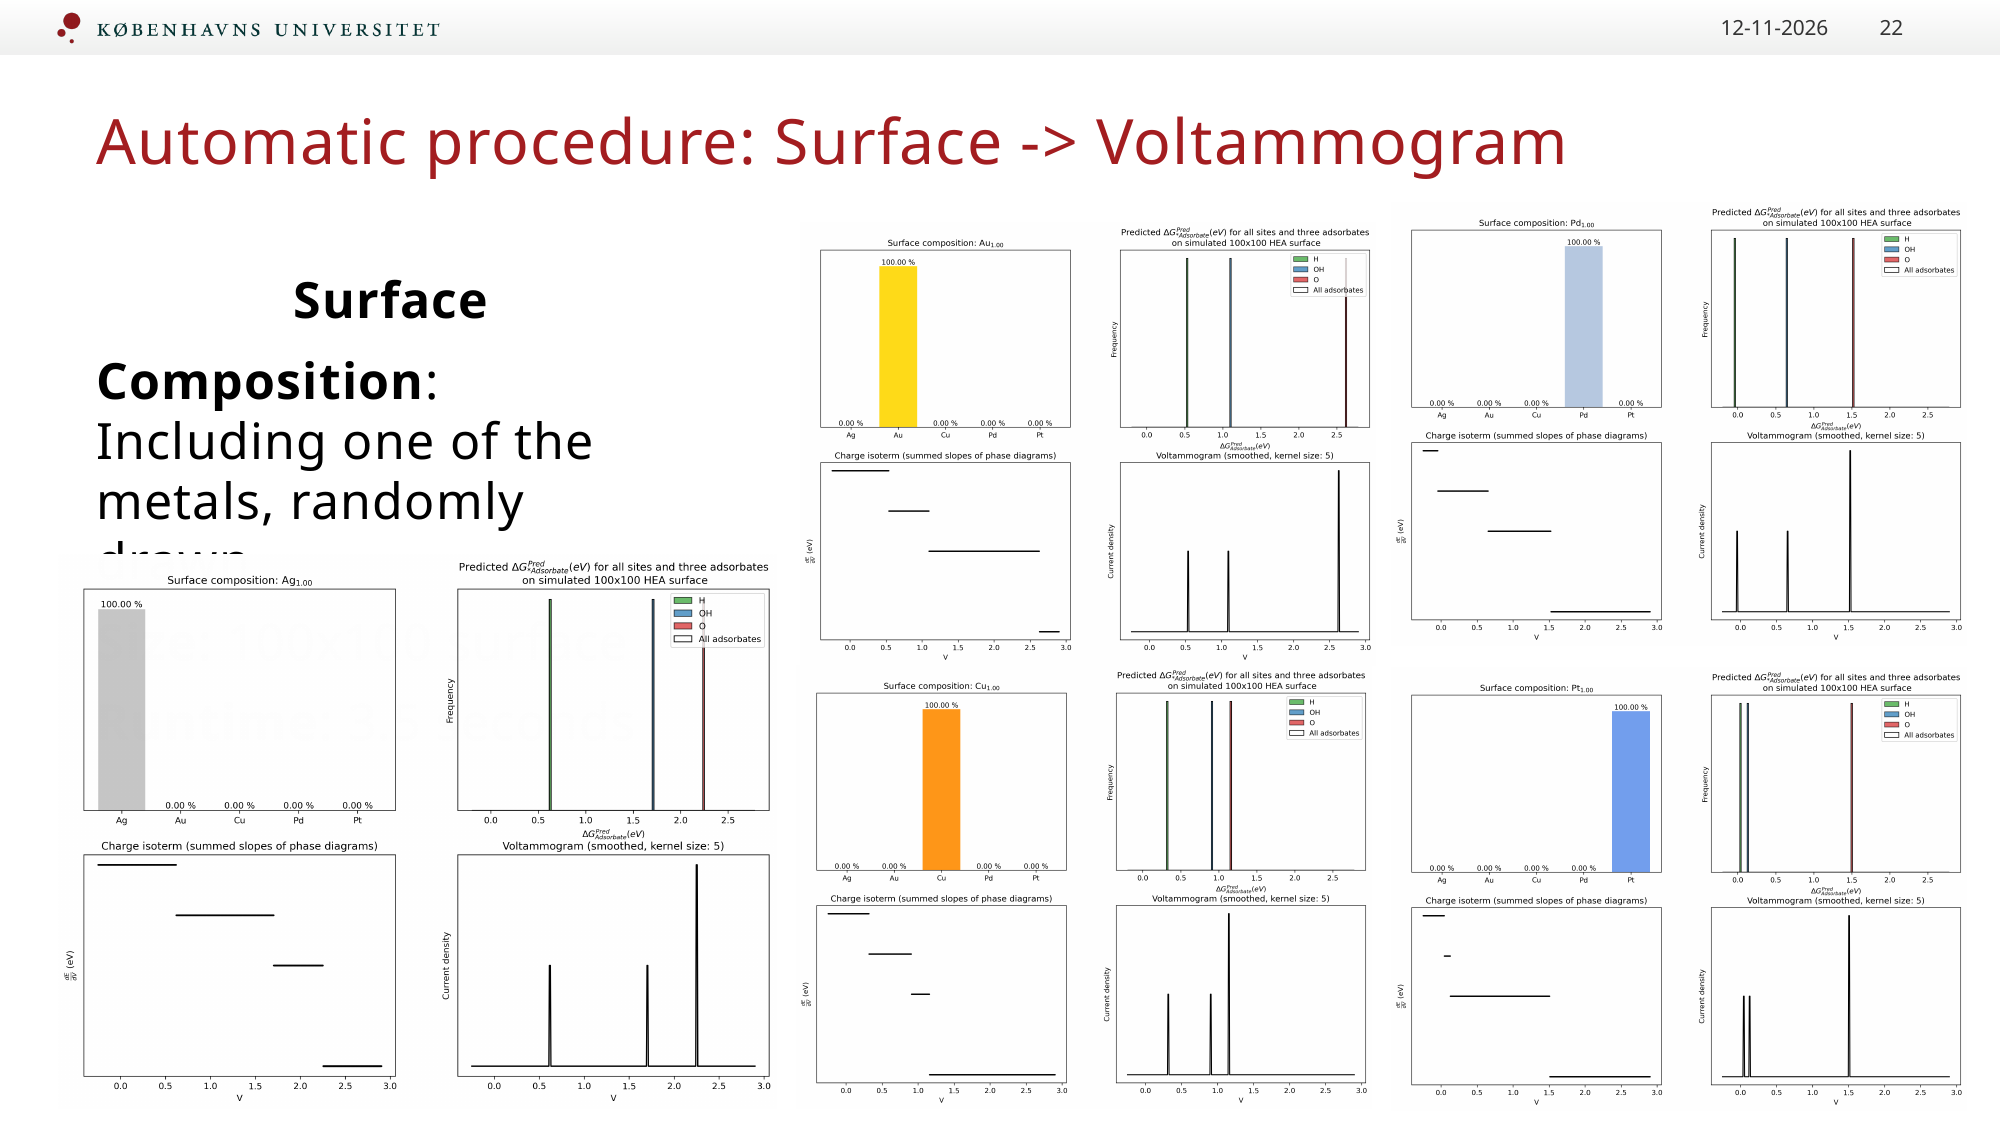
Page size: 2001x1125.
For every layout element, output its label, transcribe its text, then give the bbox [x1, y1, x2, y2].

picture [58, 554, 777, 1109]
picture [91, 15, 476, 42]
slide_number 22 [1840, 14, 1904, 43]
picture [1391, 667, 1967, 1111]
picture [1391, 202, 1967, 646]
picture [796, 222, 1376, 1109]
text_box Surface Composition: Including one of the metals, randomly drawn Size: 100x100 surface Runtime: 3.5 seconds [96, 268, 672, 554]
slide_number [1694, 14, 1829, 43]
title Automatic procedure: Surface -> Voltammogram [96, 101, 1904, 244]
